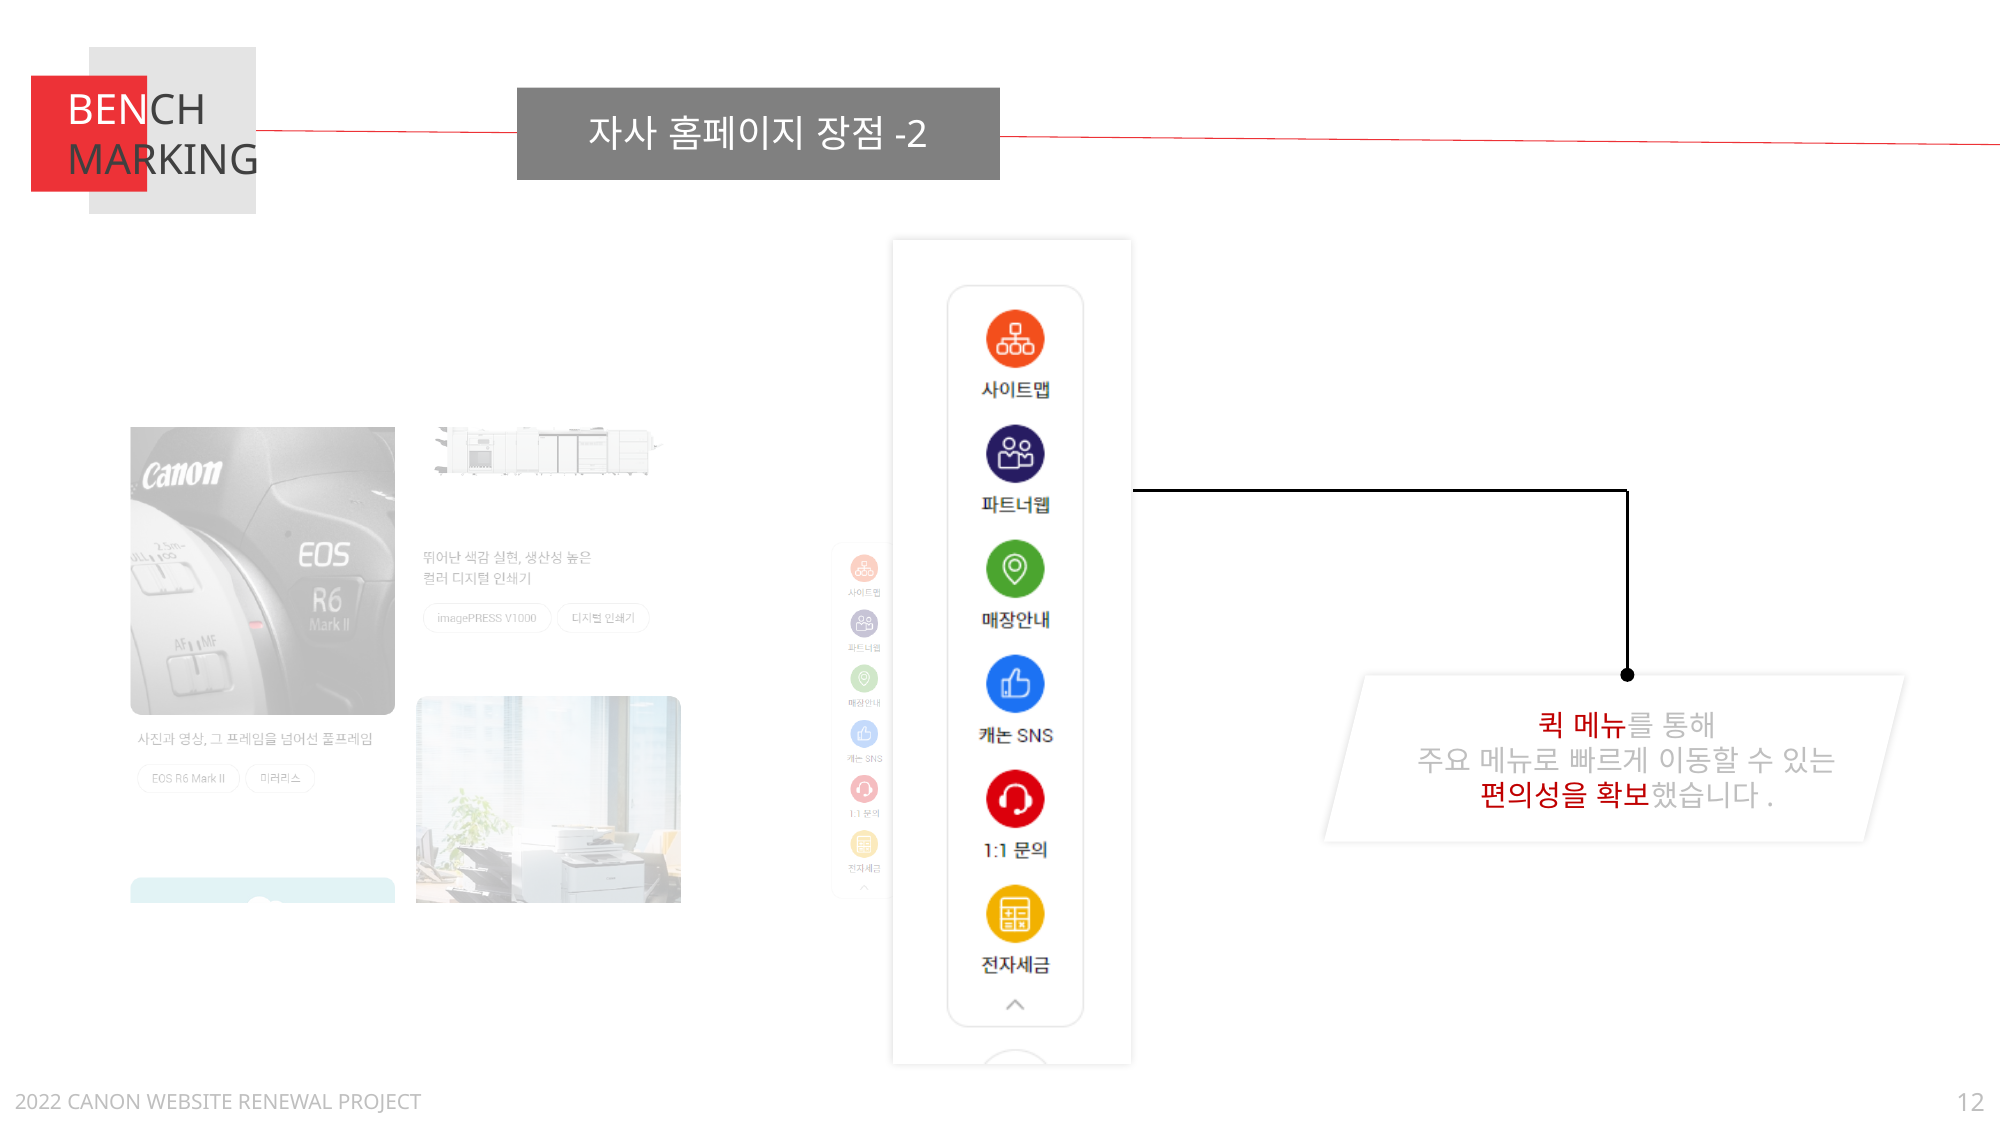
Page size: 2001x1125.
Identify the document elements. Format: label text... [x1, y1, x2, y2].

text_box [516, 87, 1001, 181]
text_box BENCH MARKING [52, 75, 275, 191]
text_box 자사 홈페이지 장점-2 [573, 102, 943, 162]
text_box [96, 240, 1904, 1064]
slide_number 12 [1887, 1085, 2000, 1122]
